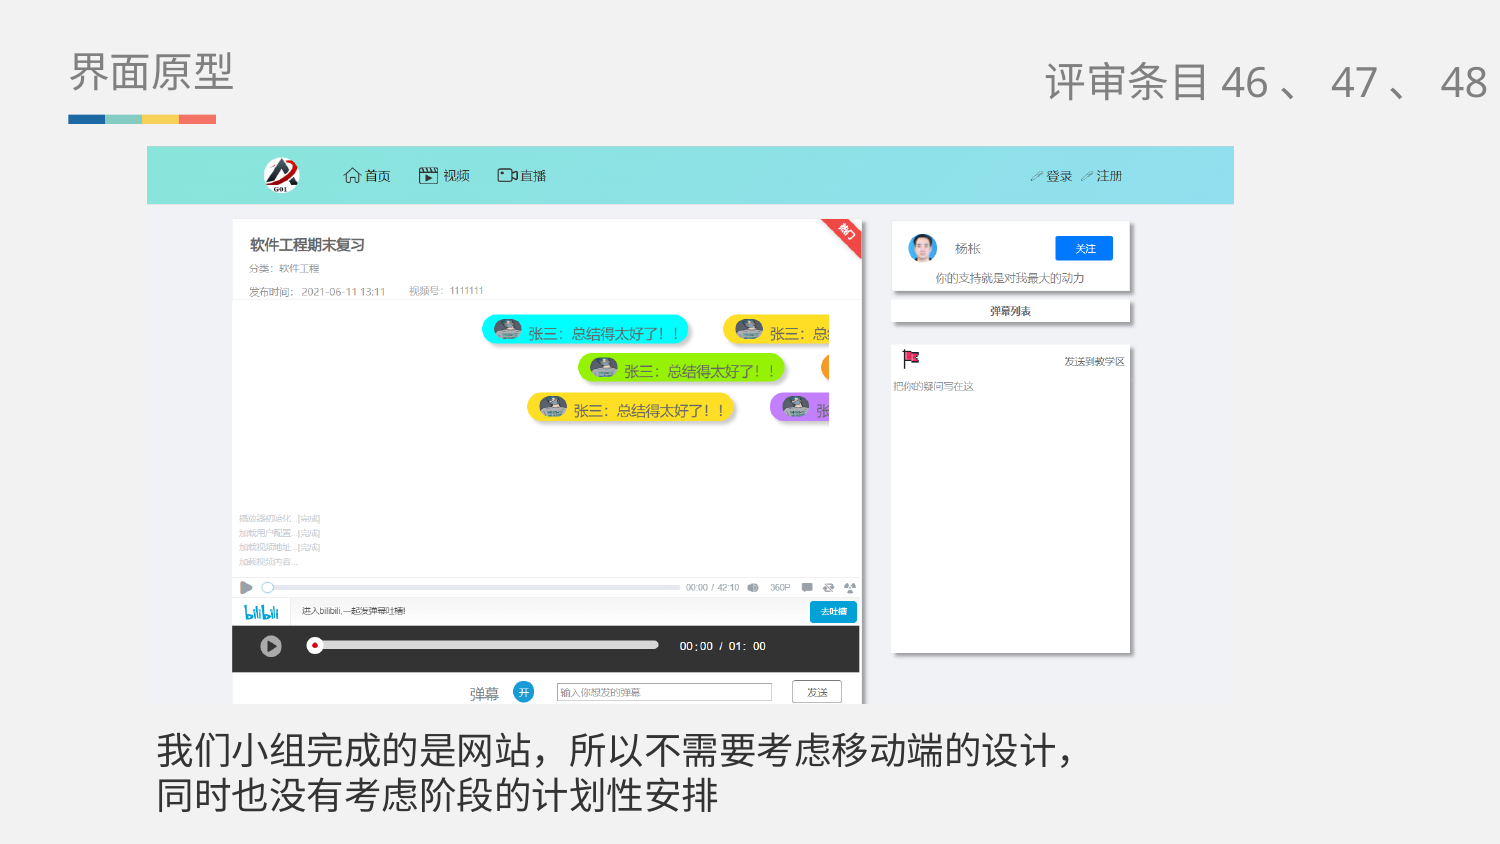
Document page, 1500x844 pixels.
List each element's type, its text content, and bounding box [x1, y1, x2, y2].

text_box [68, 114, 217, 125]
text_box 我们小组完成的是网站，所以不需要考虑移动端的设计，同时也没有考虑阶段的计划性安排 [141, 720, 1099, 825]
text_box 界面原型 [68, 45, 682, 96]
text_box 评审条目46、47、48 [1044, 55, 1500, 107]
picture [147, 145, 1234, 705]
